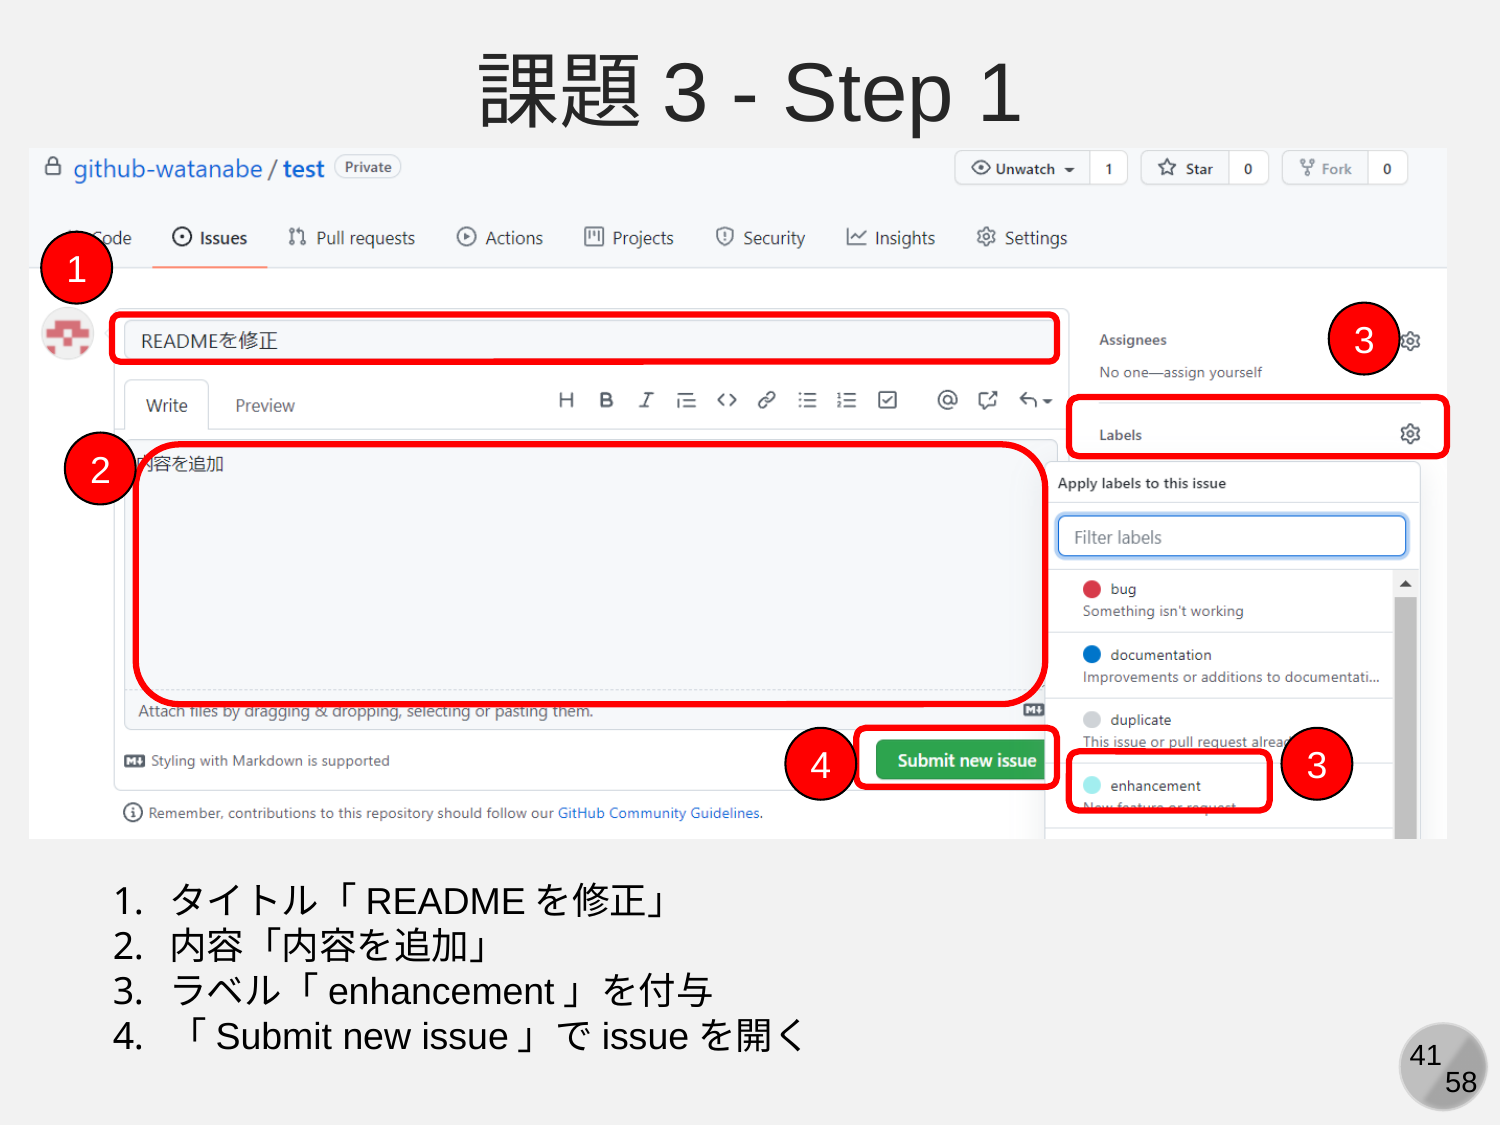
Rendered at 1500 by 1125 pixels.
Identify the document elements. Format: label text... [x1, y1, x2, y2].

text_box タイトル「READMEを修正」 内容「内容を追加」 ラベル「enhancement」を付与 「Submit new issue」でissueを開く [98, 869, 826, 1065]
picture [29, 148, 1447, 839]
list 課題3 - Step 1 [0, 31, 1500, 155]
